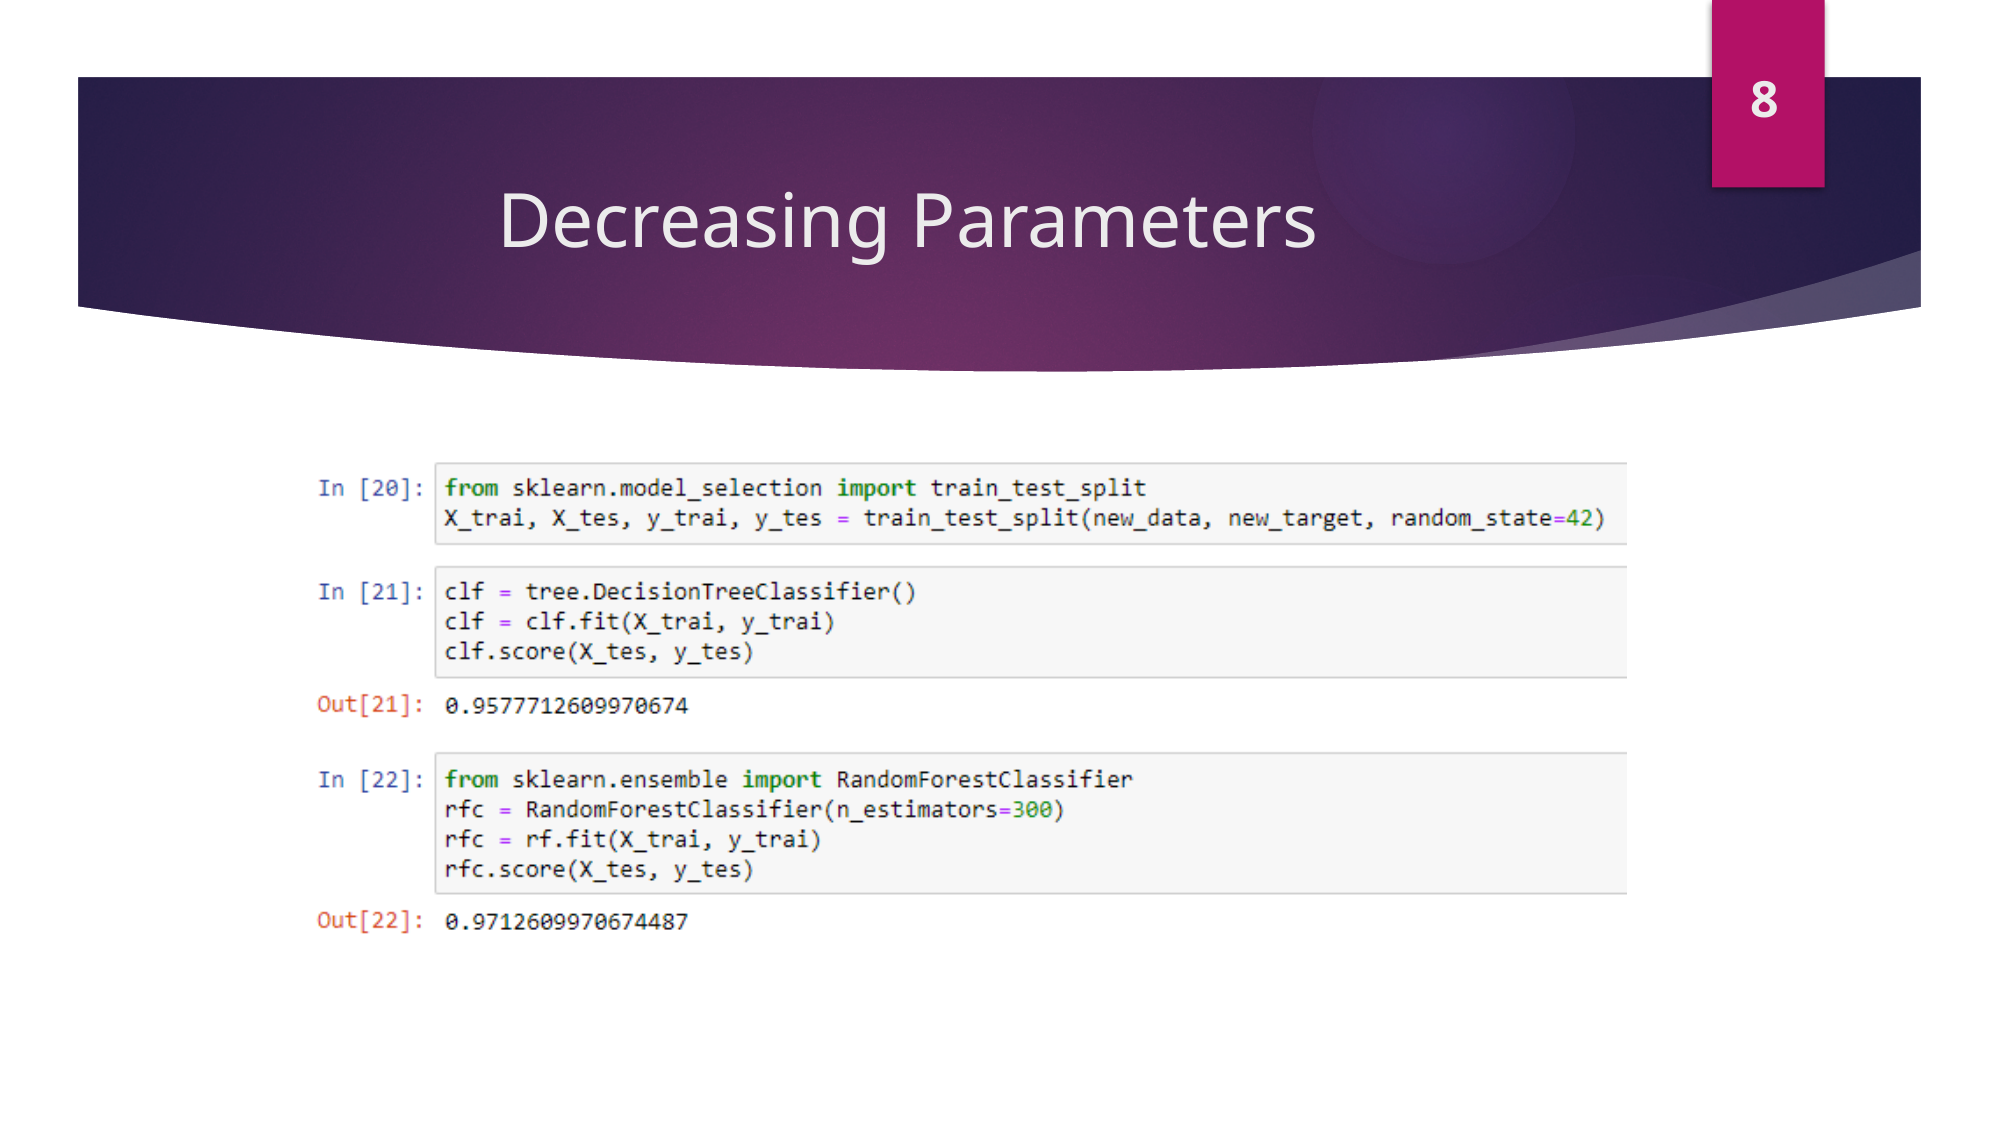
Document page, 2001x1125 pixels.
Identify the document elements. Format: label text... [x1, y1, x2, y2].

text_box 8 [1736, 60, 1795, 136]
title Decreasing Parameters [189, 159, 1627, 276]
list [297, 454, 1627, 944]
